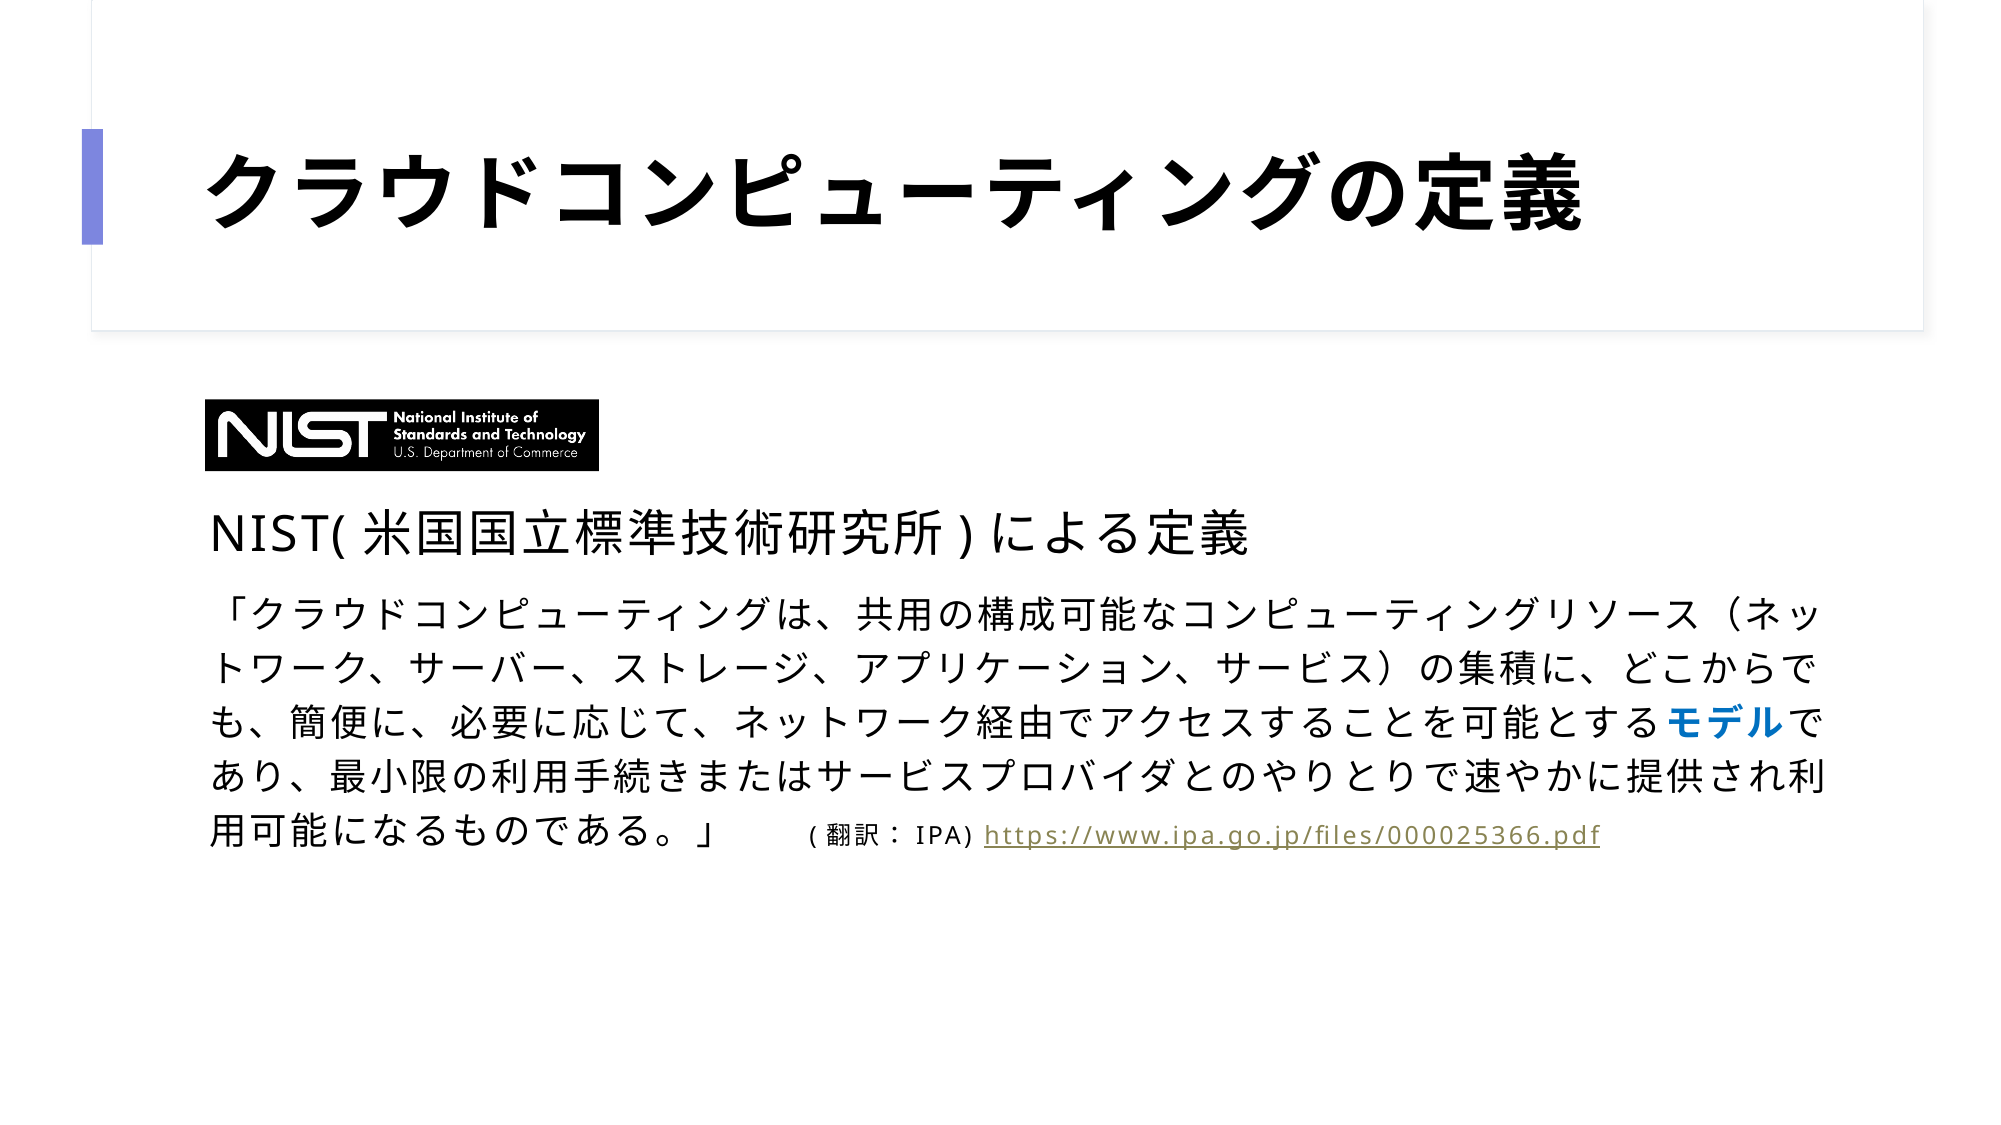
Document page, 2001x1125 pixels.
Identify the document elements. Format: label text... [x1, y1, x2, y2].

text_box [205, 399, 599, 472]
title クラウドコンピューティングの定義 [183, 90, 1851, 284]
list NIST(米国国立標準技術研究所)による定義 「クラウドコンピューティングは、共用の構成可能なコンピューティングリソース（ネットワーク、サーバー、ストレージ、アプリケーション、サービス）の集積に、どこからでも、簡便に、必要に応じて、ネットワーク経由でアクセスすることを可能とするモデルであり、最小限の利用手続きまたはサービスプロバイダとのやりとりで速やかに提供され利用可能になるものである。」 (翻訳：IPA) https://www.ipa.go.jp/files/000025366.pdf [191, 471, 1860, 1078]
